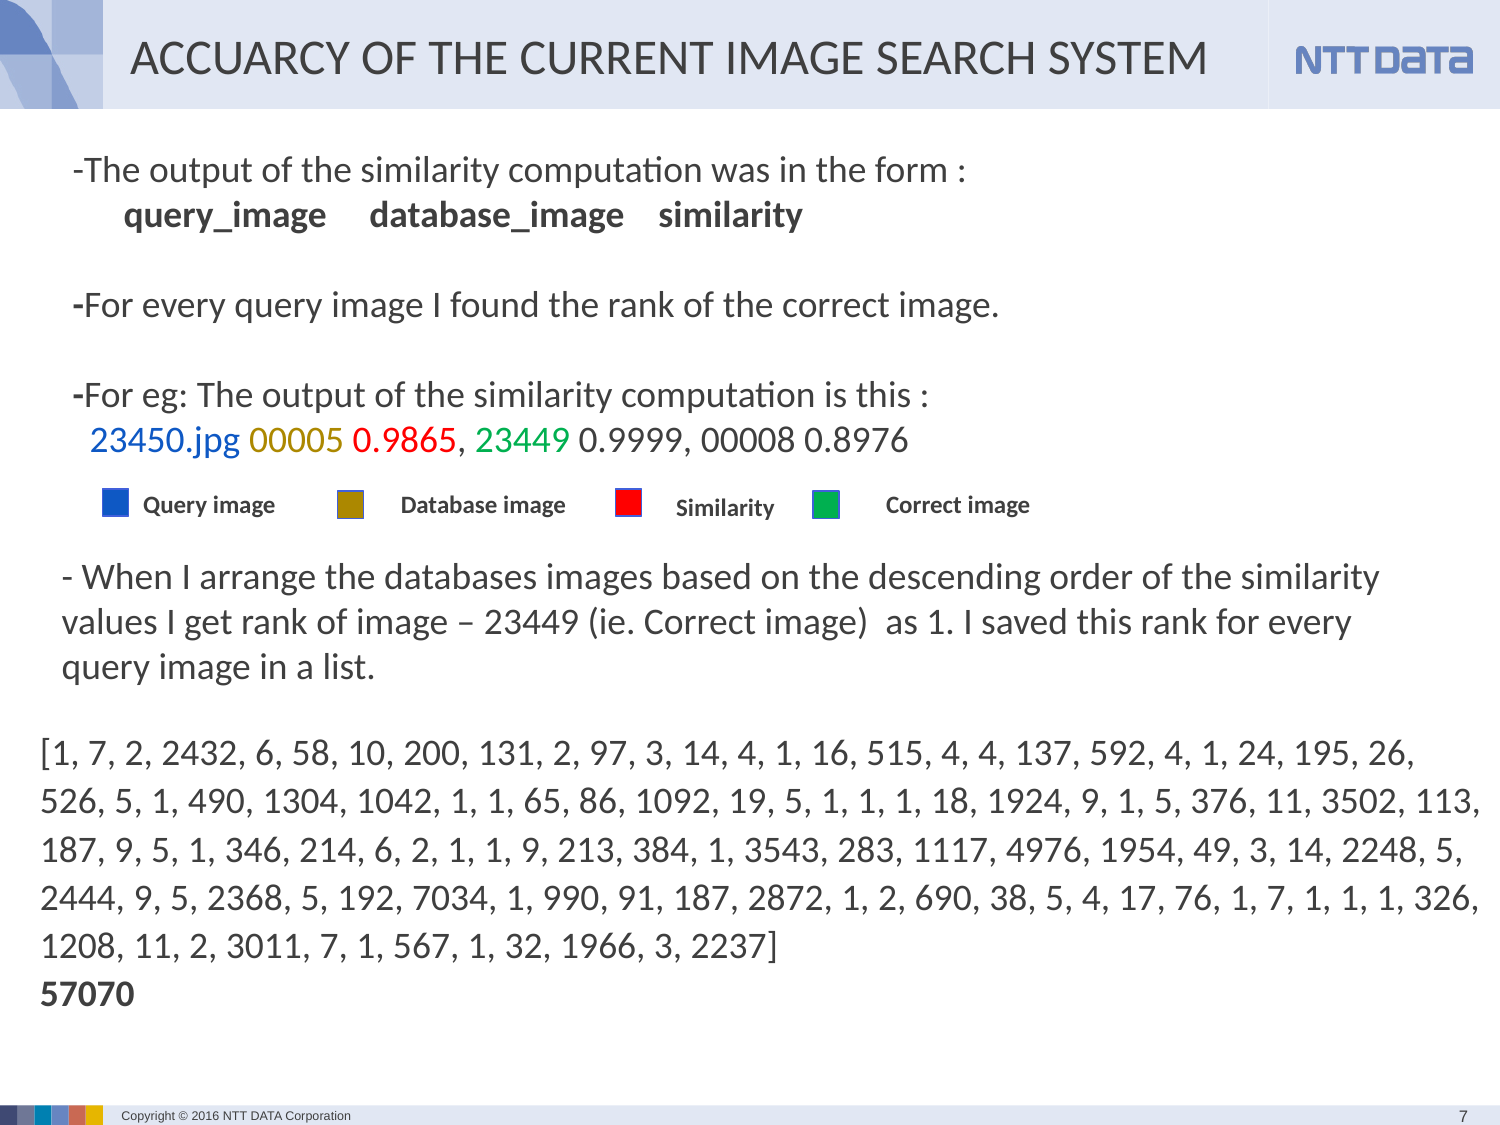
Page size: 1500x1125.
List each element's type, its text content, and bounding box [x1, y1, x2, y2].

text_box - When I arrange the databases images based on the descending order of the similarity values I get rank of image – 23449 (ie. Correct image) as 1. I saved this rank for every query image in a list. [46, 544, 1418, 695]
text_box -The output of the similarity computation was in the form : query_image database_image similarity -For every query image I found the rank of the correct image. -For eg: The output of the similarity computation is this : 23450.jpg 00005 0.9865, 23449 0.9999, 00008 0.8976 [57, 137, 1289, 468]
text_box ACCUARCY OF THE CURRENT IMAGE SEARCH SYSTEM [102, 0, 1258, 109]
text_box [813, 491, 840, 519]
text_box [1, 7, 2, 2432, 6, 58, 10, 200, 131, 2, 97, 3, 14, 4, 1, 16, 515, 4, 4, 137, 592, 4, 1, 24, 195, 26, 526, 5, 1, 490, 1304, 1042, 1, 1, 65, 86, 1092, 19, 5, 1, 1, 1, 18, 1924, 9, 1, 5, 376, 11, 3502, 113, 187, 9, 5, 1, 346, 214, 6, 2, 1, 1, 9, 213, 384, 1, 3543, 283, 1117, 4976, 1954, 49, 3, 14, 2248, 5, 2444, 9, 5, 2368, 5, 192, 7034, 1, 990, 91, 187, 2872, 1, 2, 690, 38, 5, 4, 17, 76, 1, 7, 1, 1, 1, 326, 1208, 11, 2, 3011, 7, 1, 567, 1, 32, 1966, 3, 2237] 57070 [25, 717, 1500, 1083]
picture [0, 0, 102, 109]
text_box Query image [128, 481, 386, 527]
picture [1296, 46, 1473, 74]
text_box Correct image [871, 481, 1047, 544]
text_box Database image [386, 481, 625, 544]
text_box Similarity [661, 484, 804, 544]
text_box [102, 488, 128, 517]
text_box [625, 488, 642, 517]
